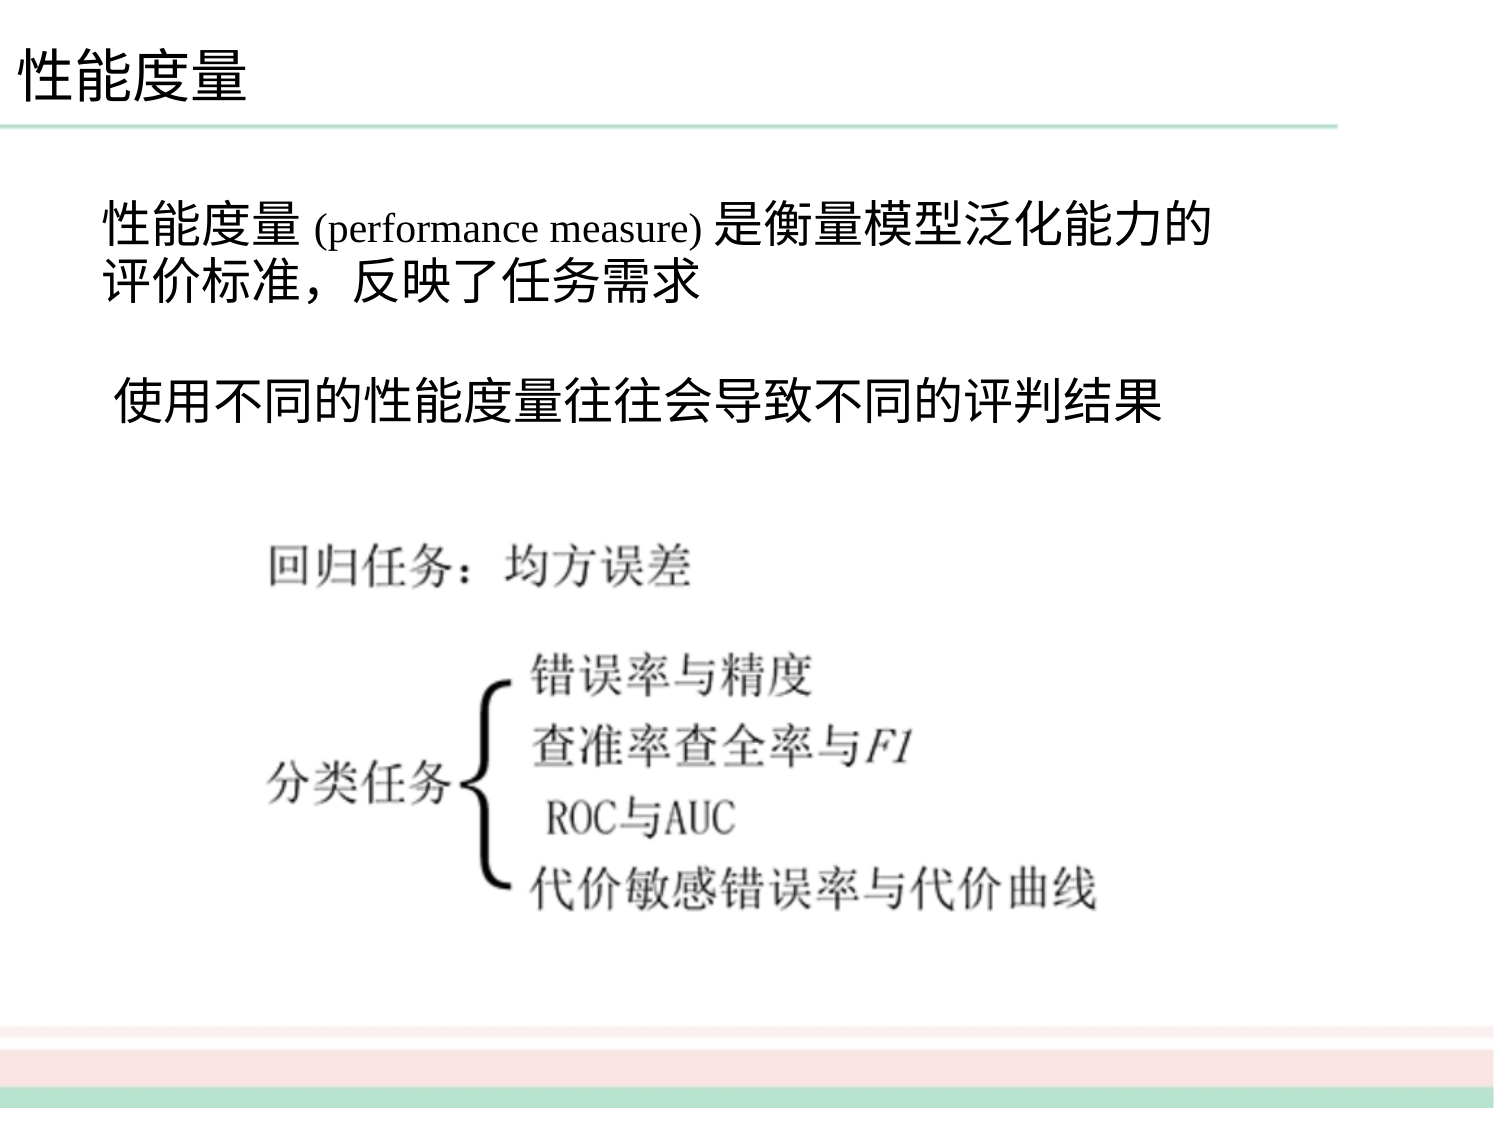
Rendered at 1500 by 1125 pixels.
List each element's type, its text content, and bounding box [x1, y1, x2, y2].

picture [0, 80, 1500, 1108]
text_box 性能度量 [16, 52, 250, 79]
